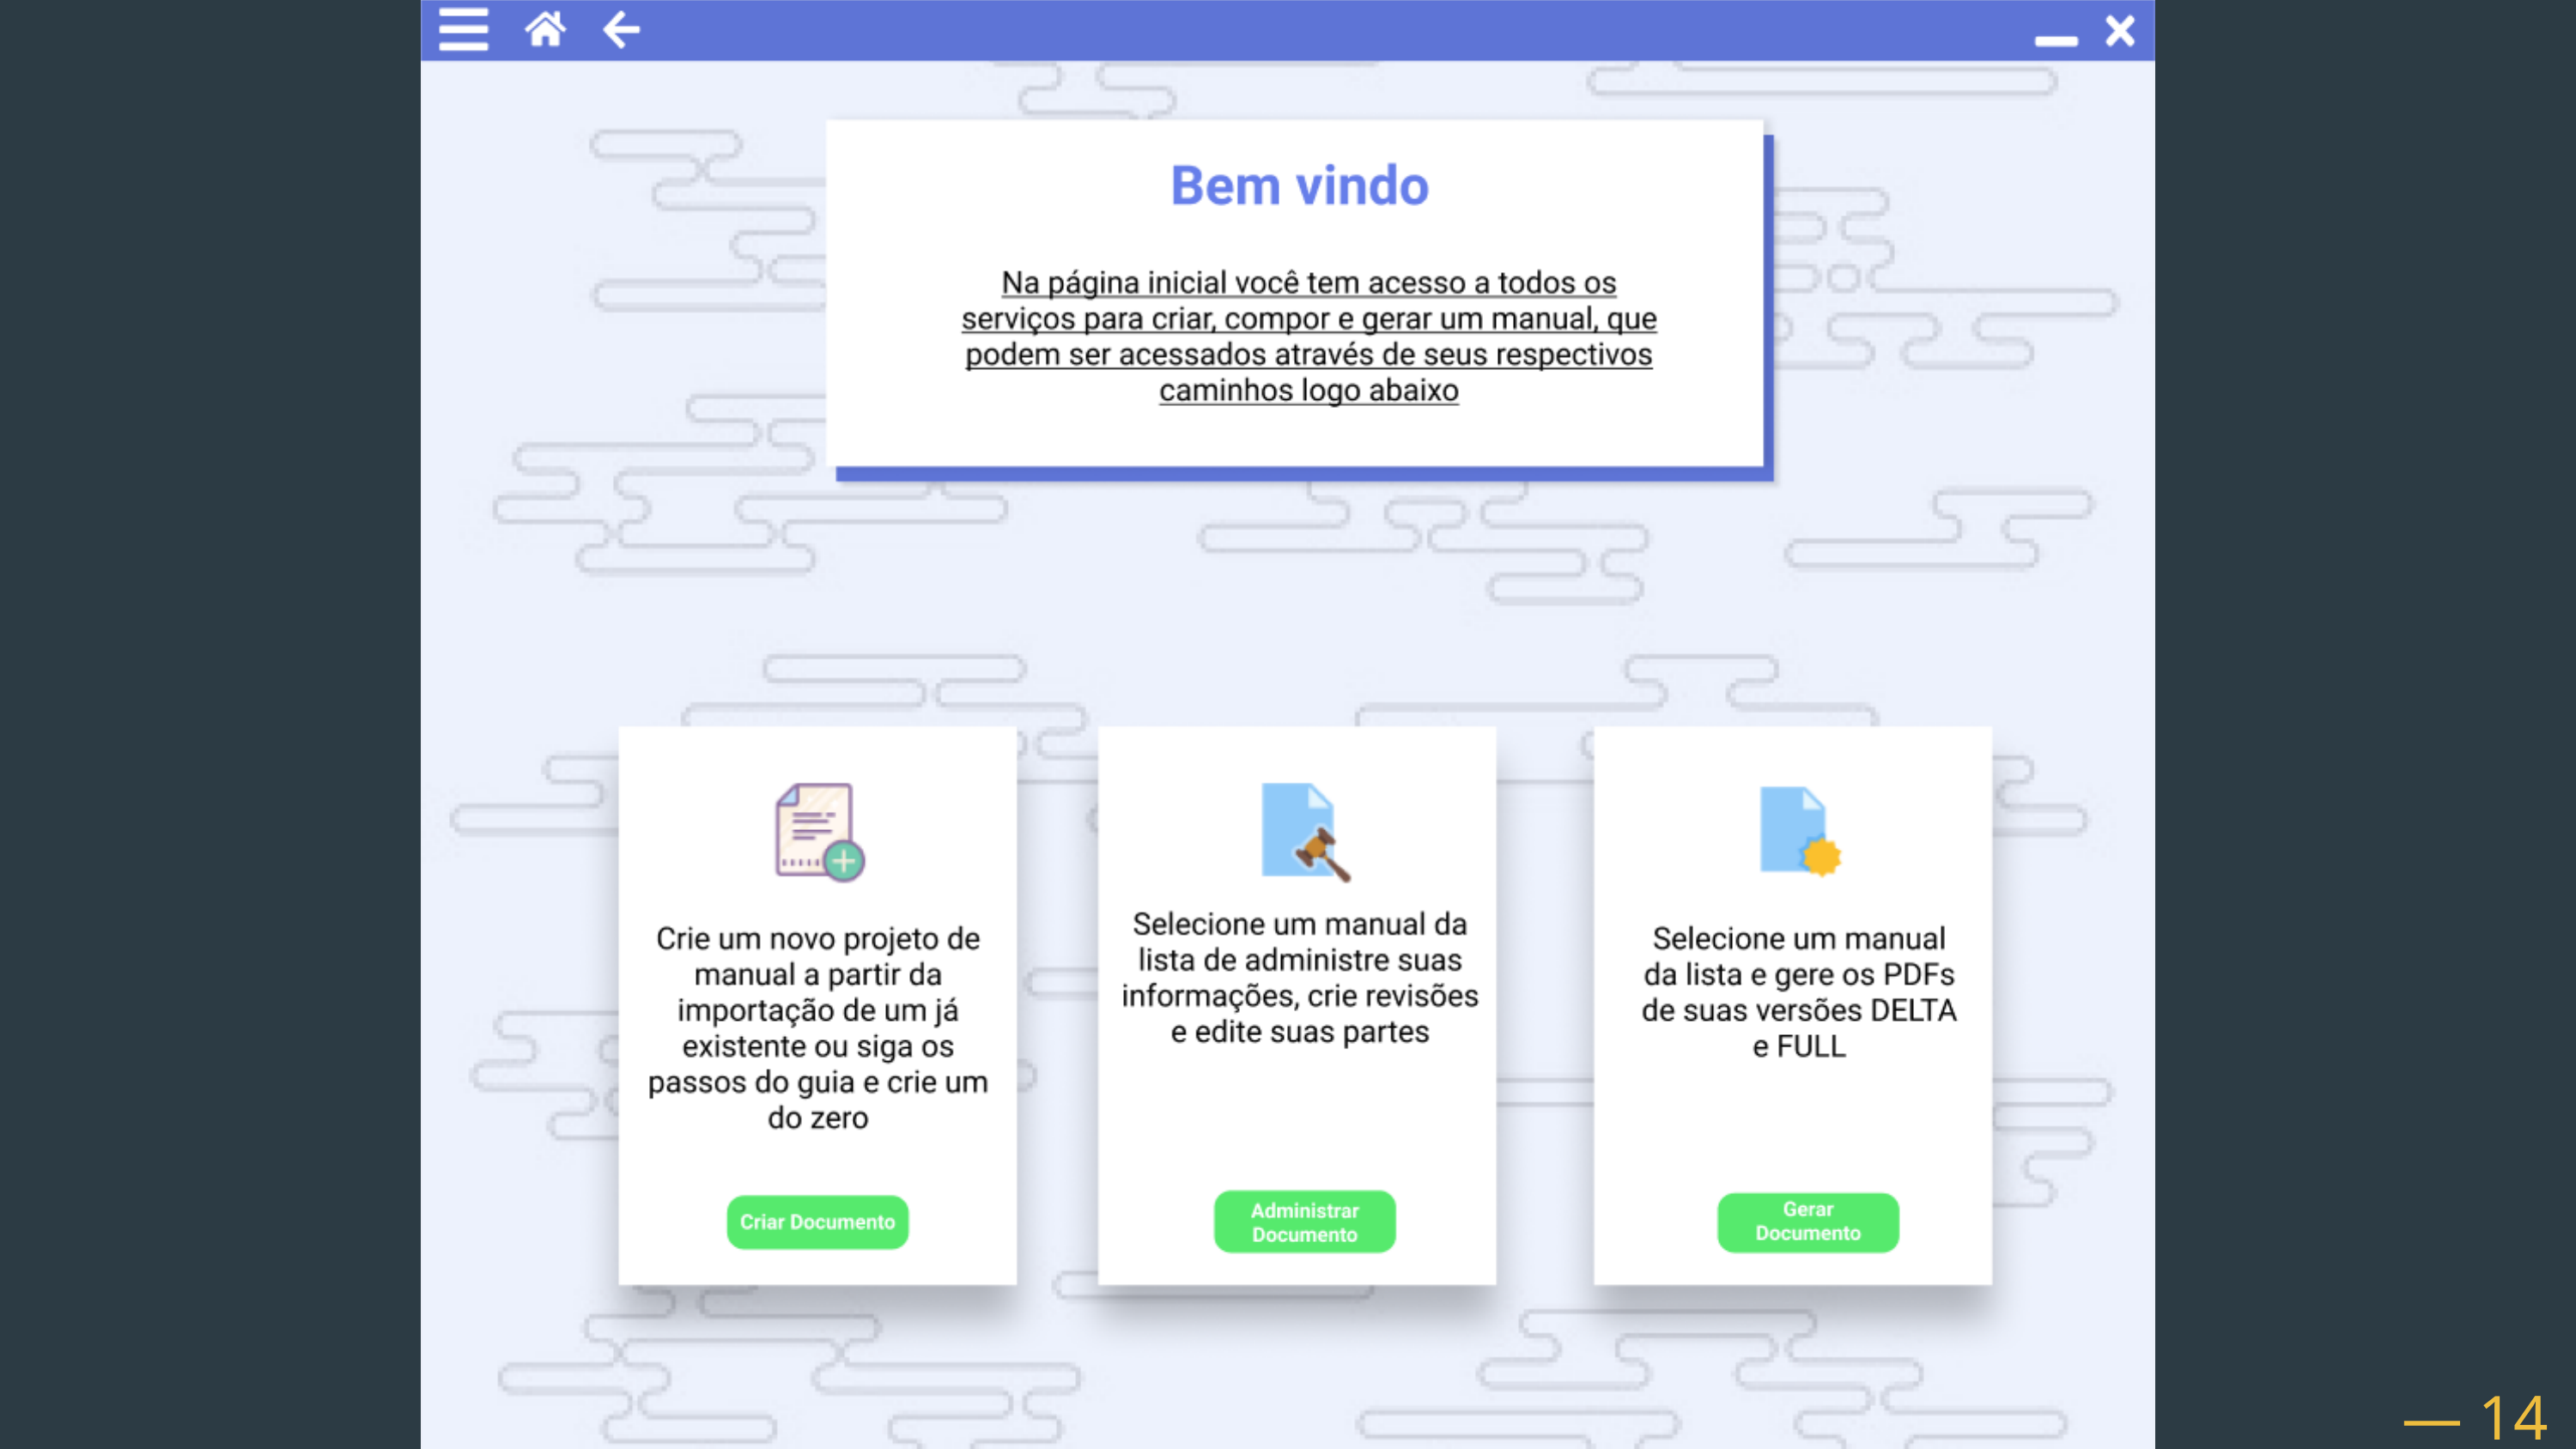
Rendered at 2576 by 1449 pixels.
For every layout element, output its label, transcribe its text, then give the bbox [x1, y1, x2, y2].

picture [421, 0, 2155, 1449]
text_box — 14 [2374, 1367, 2576, 1449]
